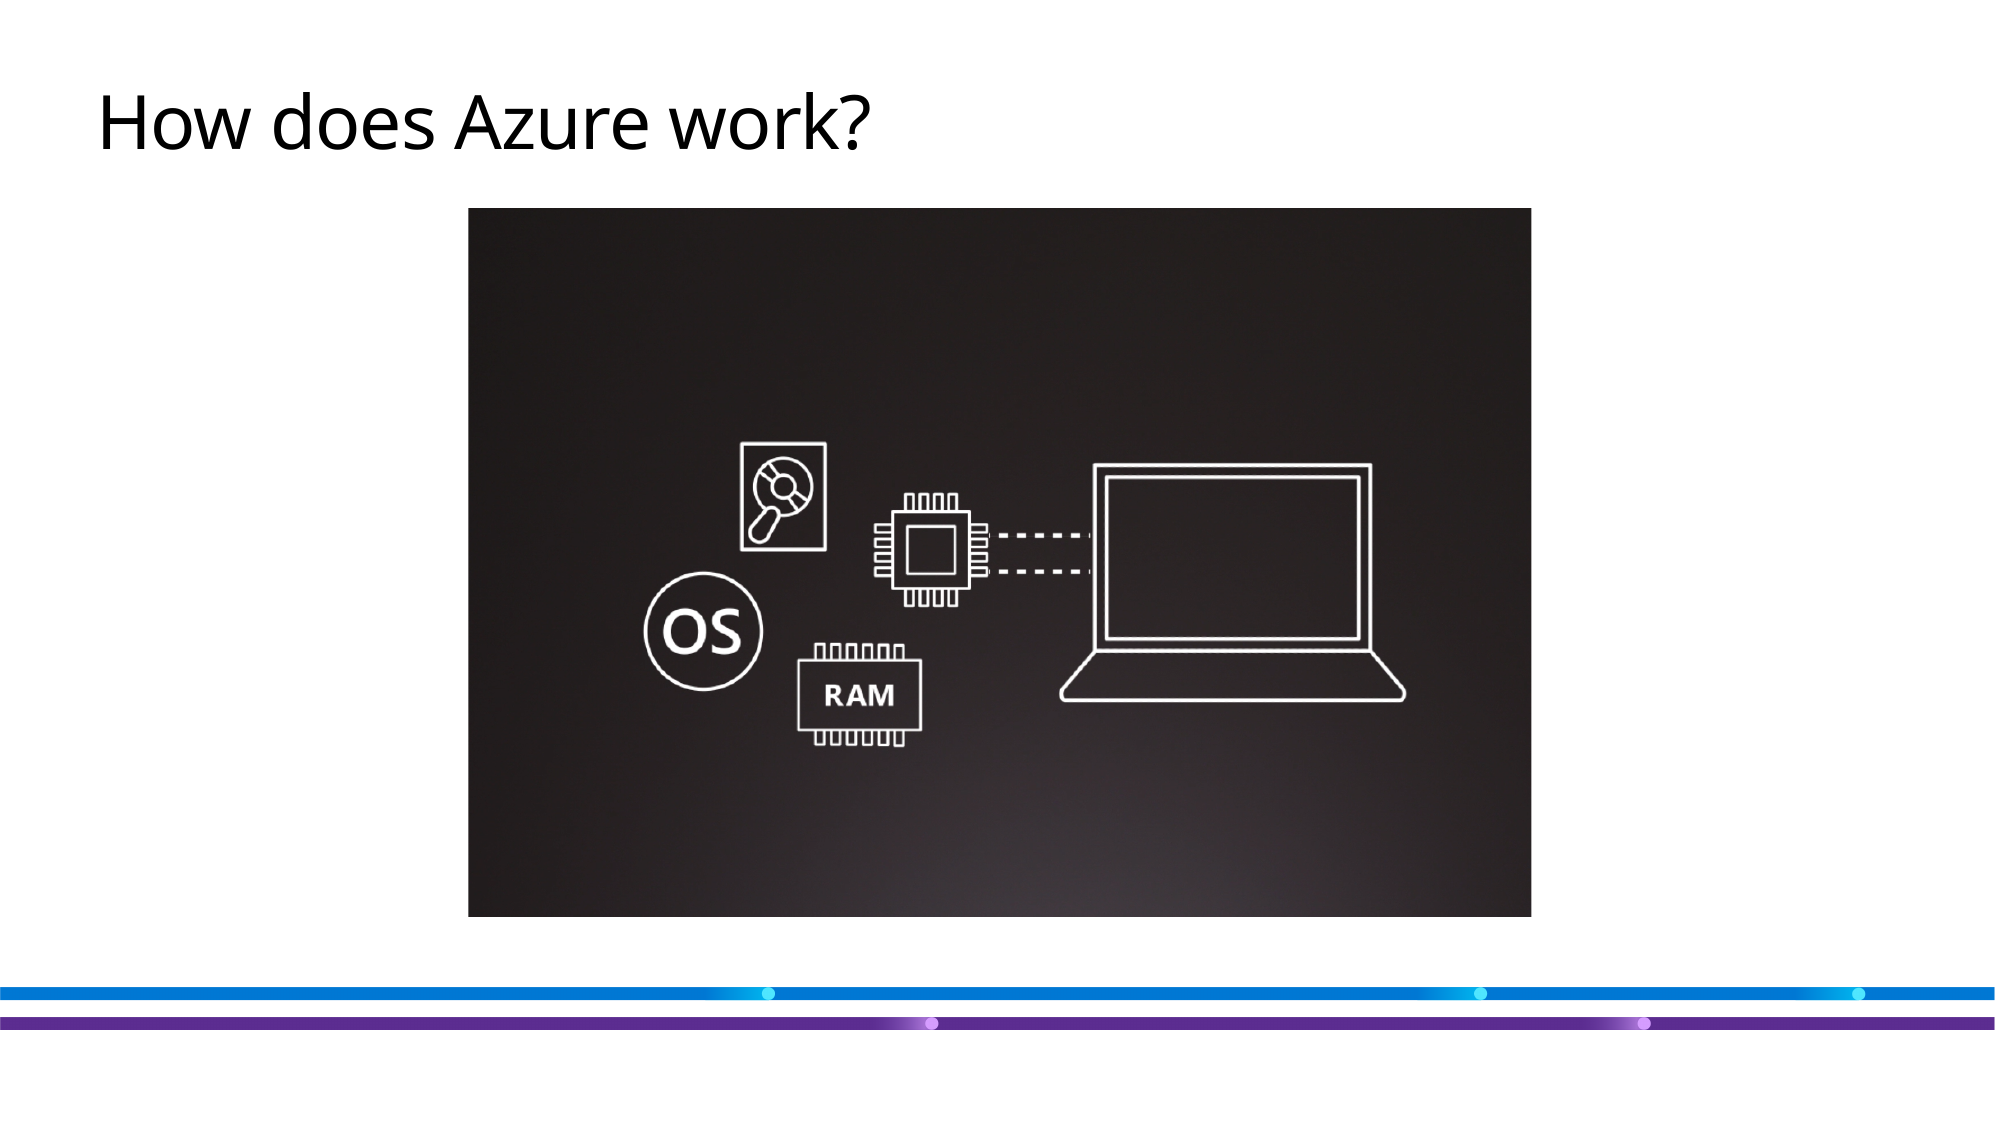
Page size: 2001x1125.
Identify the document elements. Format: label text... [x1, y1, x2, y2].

picture [0, 987, 2000, 1030]
title How does Azure work? [96, 75, 1904, 166]
picture [468, 207, 1532, 917]
